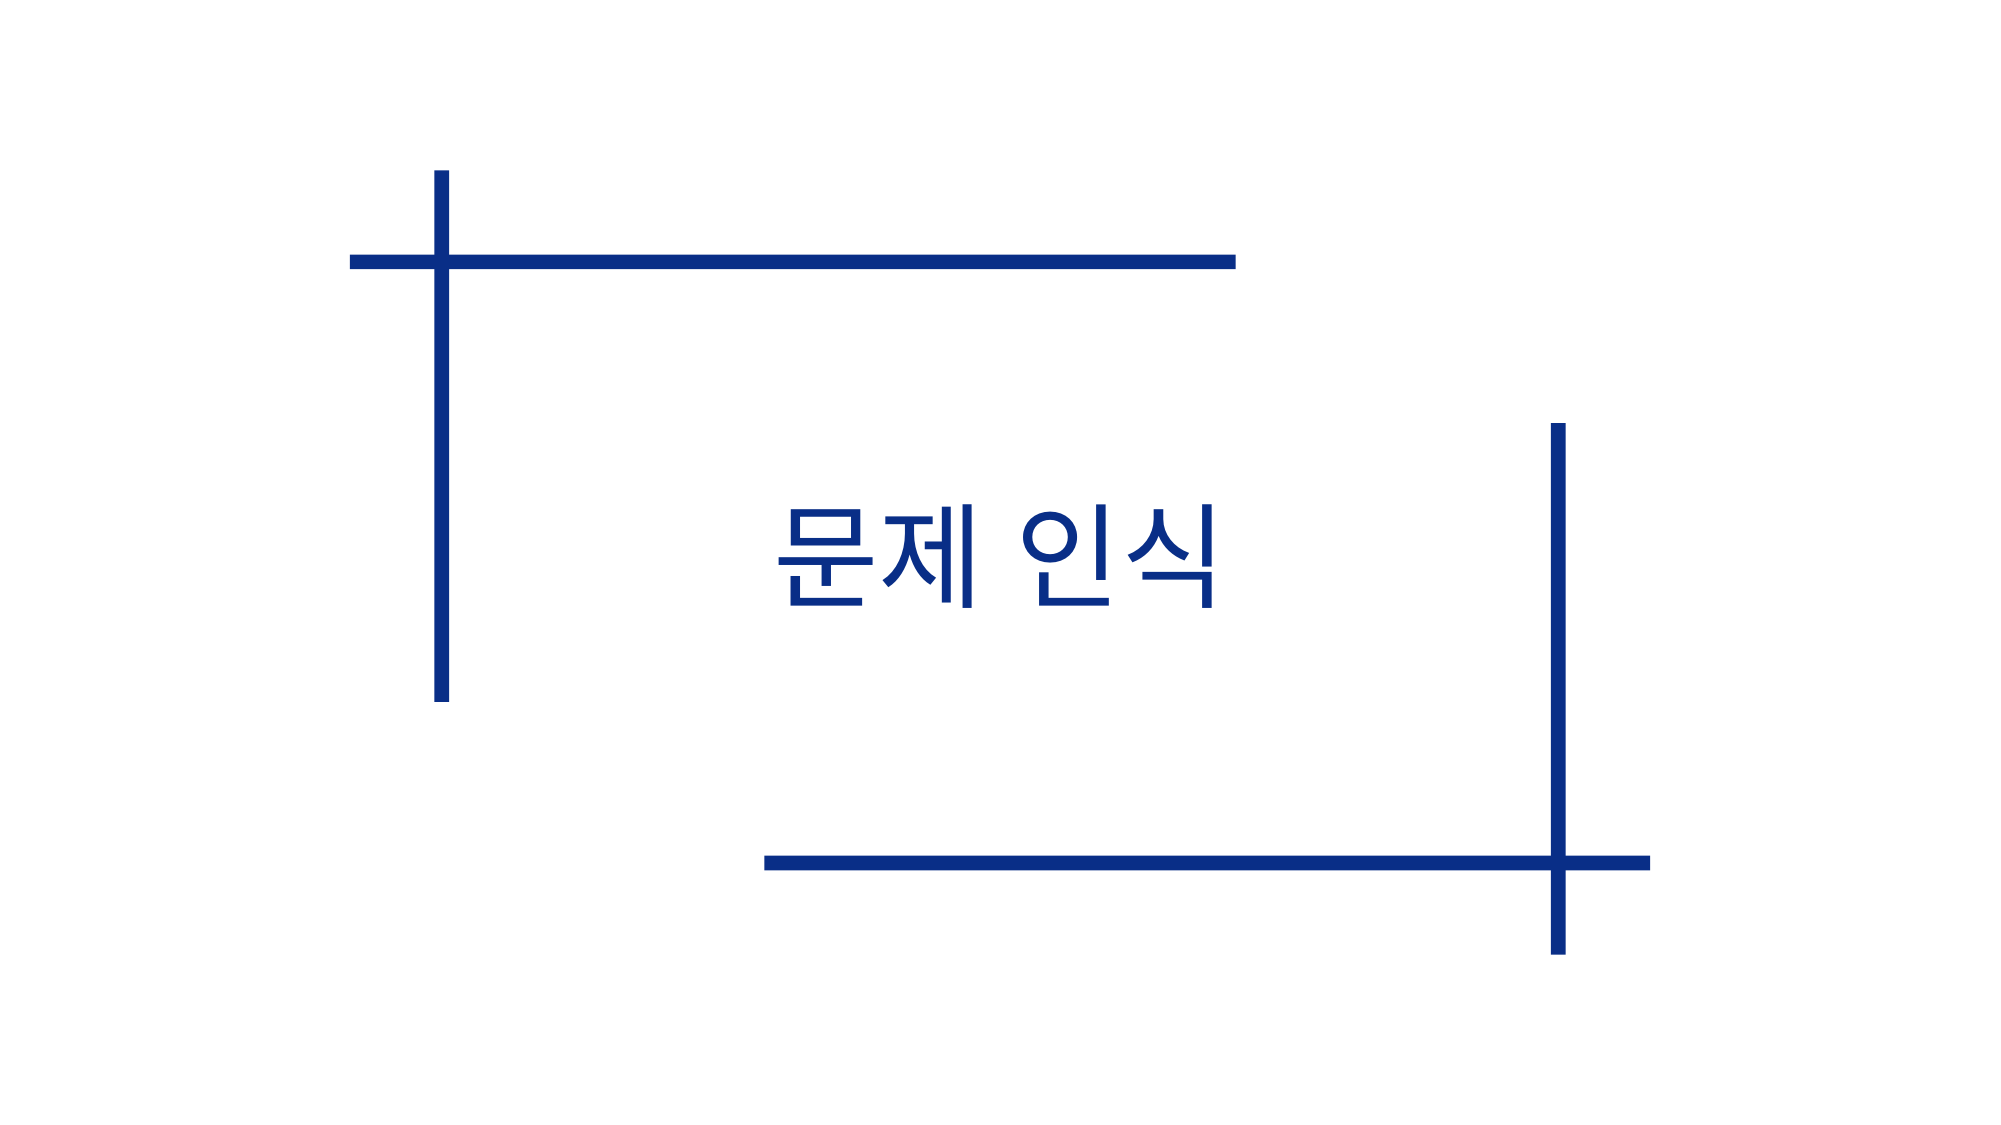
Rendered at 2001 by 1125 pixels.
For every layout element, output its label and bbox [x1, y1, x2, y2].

text_box [349, 170, 1651, 955]
